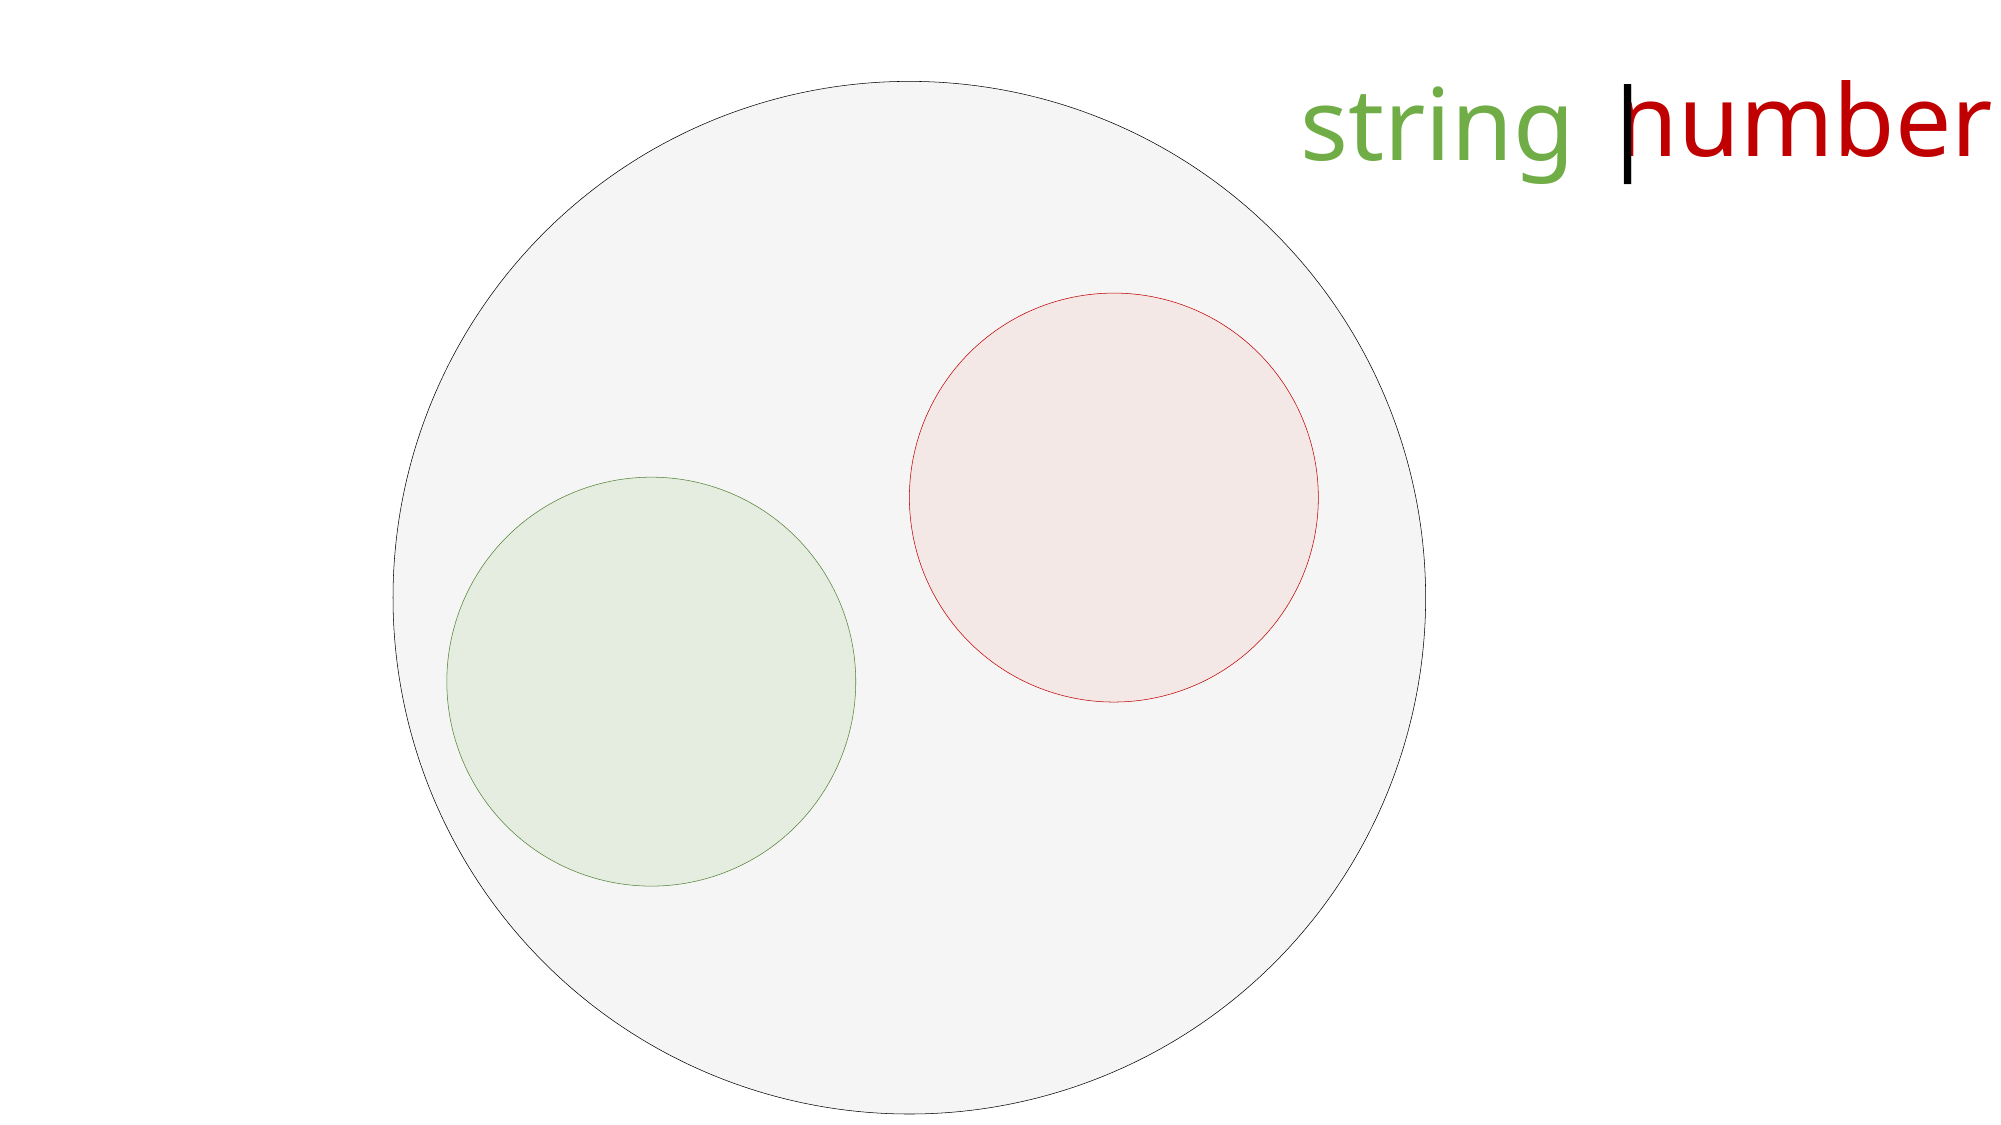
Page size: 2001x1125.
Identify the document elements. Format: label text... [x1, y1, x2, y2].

text_box [445, 476, 857, 888]
text_box string | [1285, 52, 1696, 188]
text_box [908, 292, 1320, 704]
text_box [391, 80, 1427, 1116]
text_box number [1601, 49, 2000, 185]
